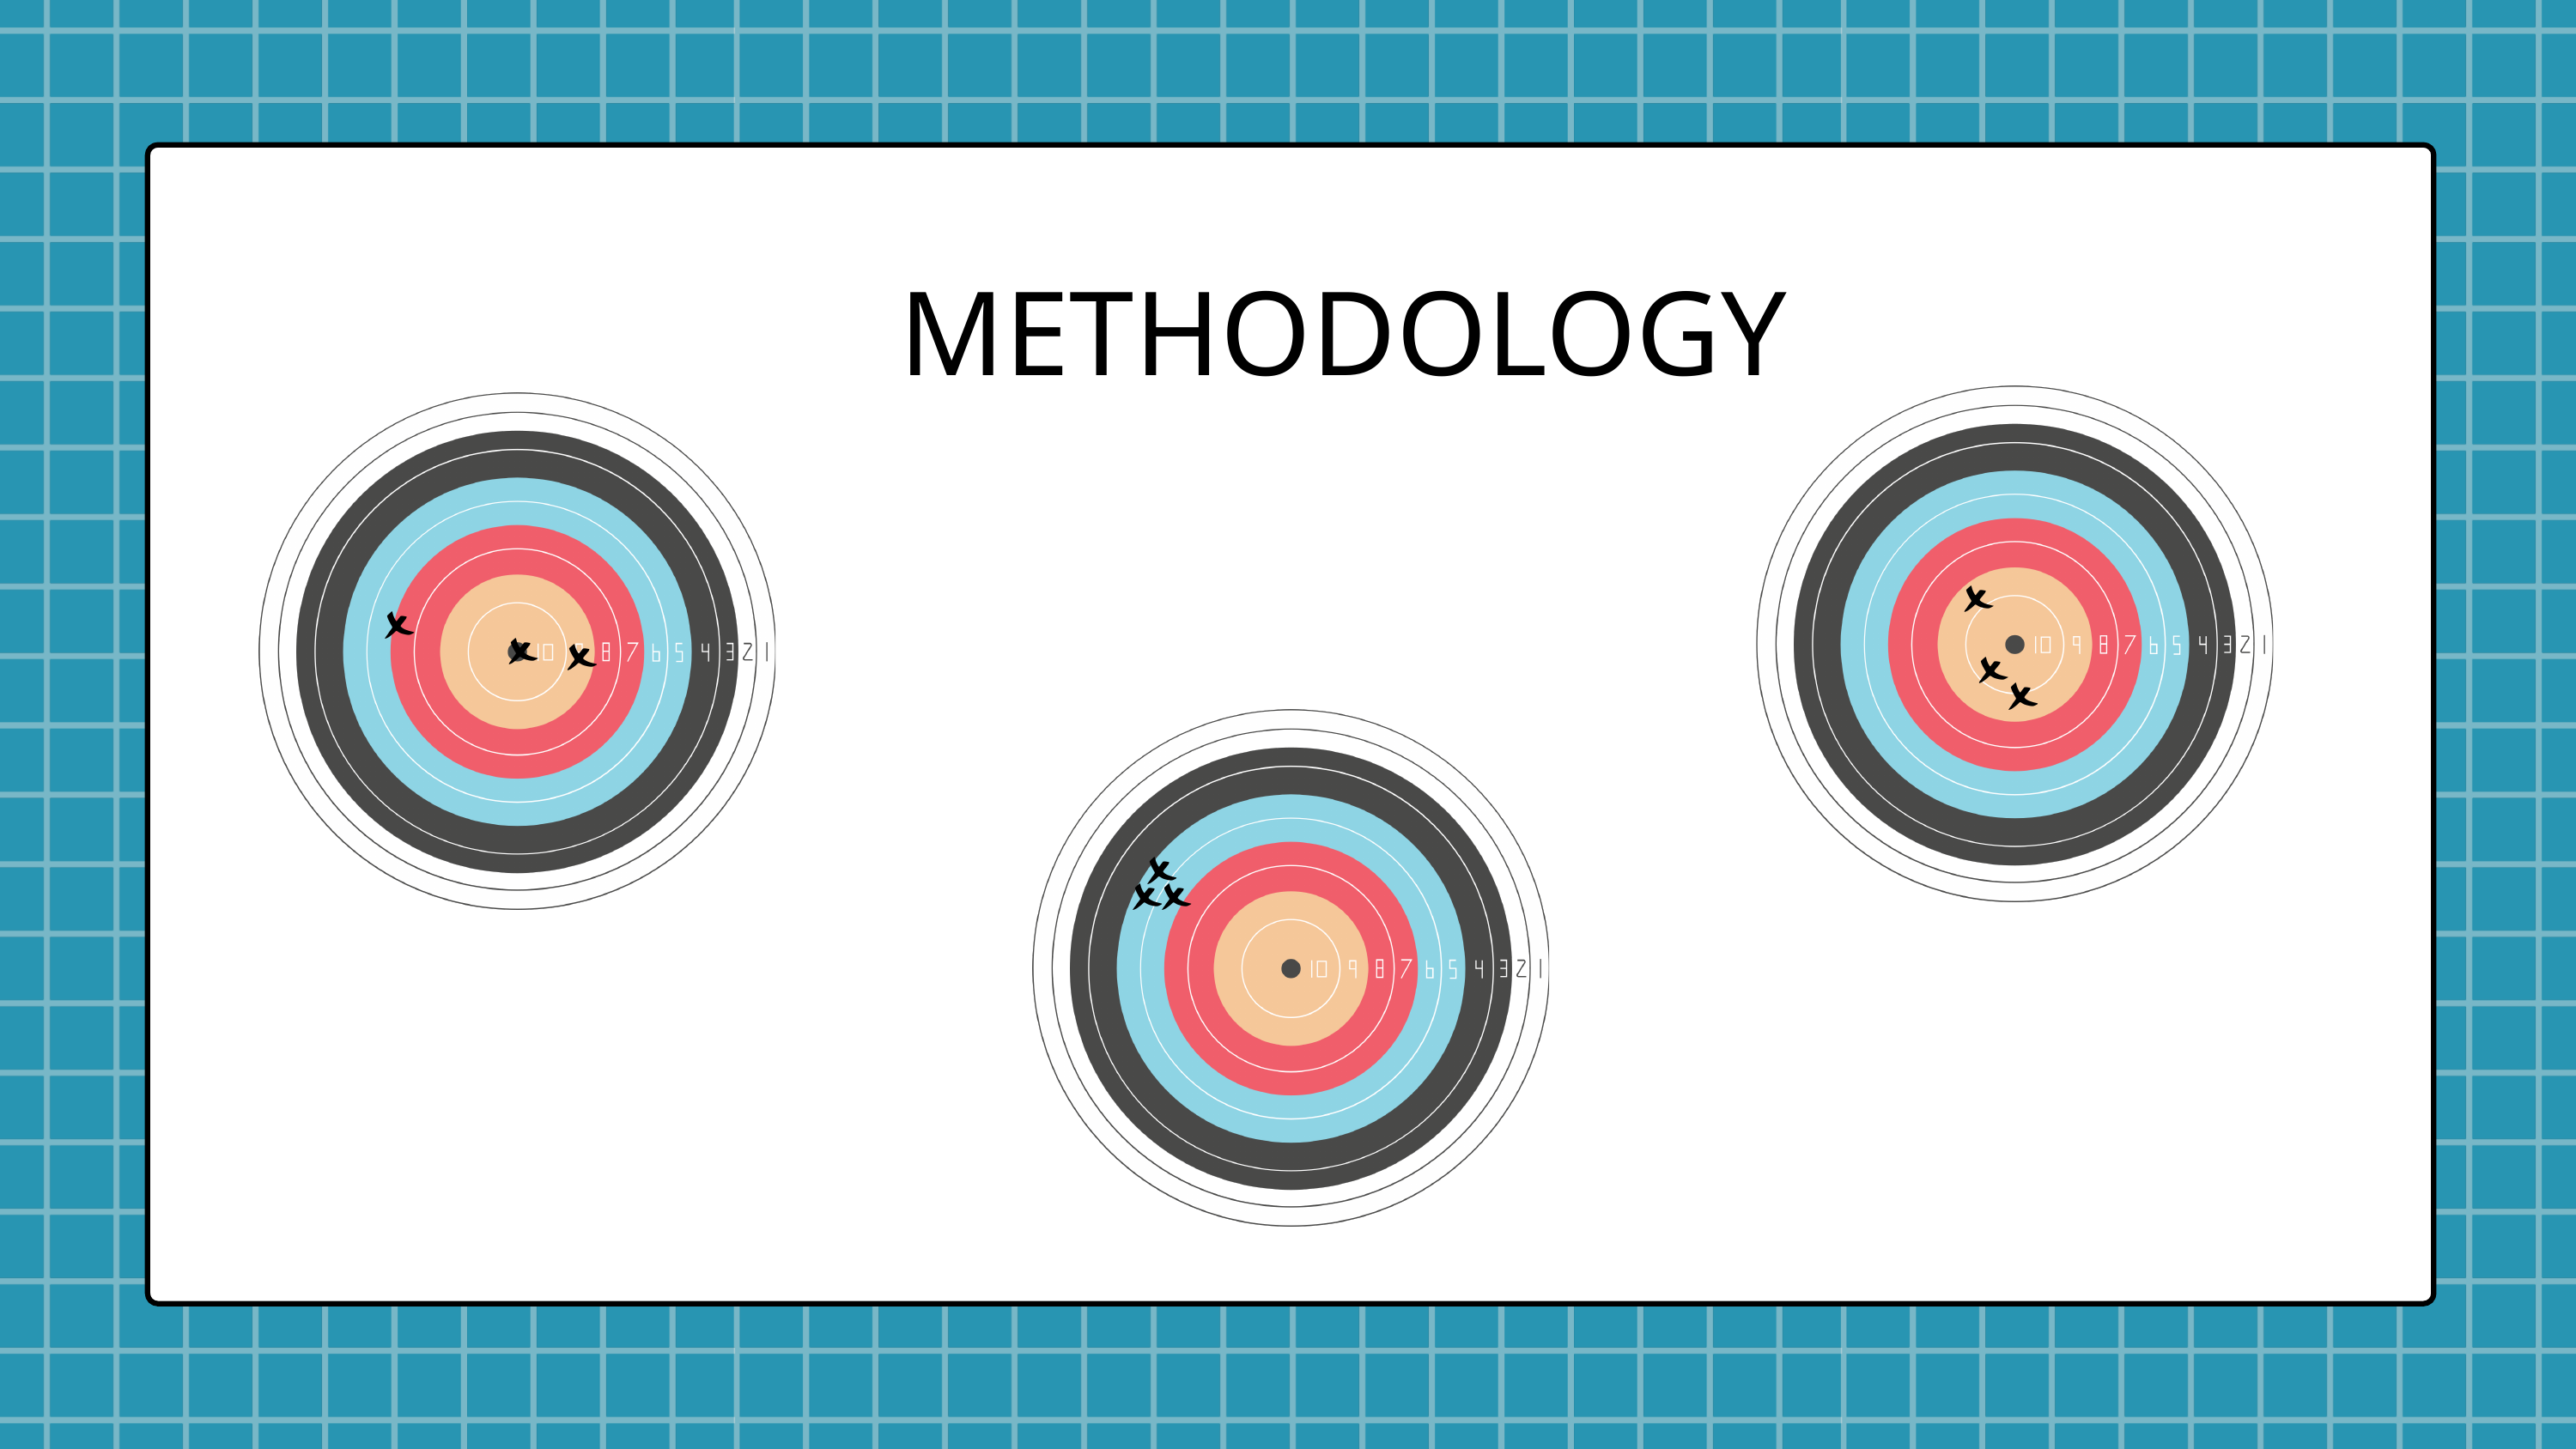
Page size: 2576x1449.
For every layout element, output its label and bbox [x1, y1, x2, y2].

text_box [736, 0, 1840, 142]
text_box [147, 144, 2434, 1304]
text_box [736, 1311, 1840, 1449]
text_box [1840, 0, 2576, 1449]
text_box [0, 0, 736, 1449]
